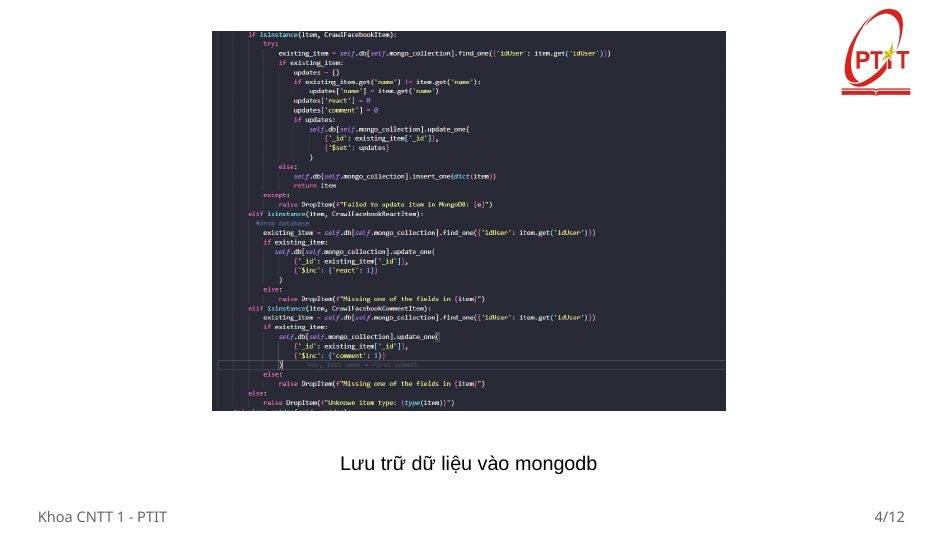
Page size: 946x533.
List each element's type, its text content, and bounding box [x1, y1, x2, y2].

picture [833, 0, 923, 111]
footer Khoa CNTT 1 - PTIT [35, 505, 170, 533]
slide_number 4/12 [864, 505, 910, 533]
text_box Lưu trữ dữ liệu vào mongodb [325, 435, 665, 490]
picture [212, 31, 726, 411]
